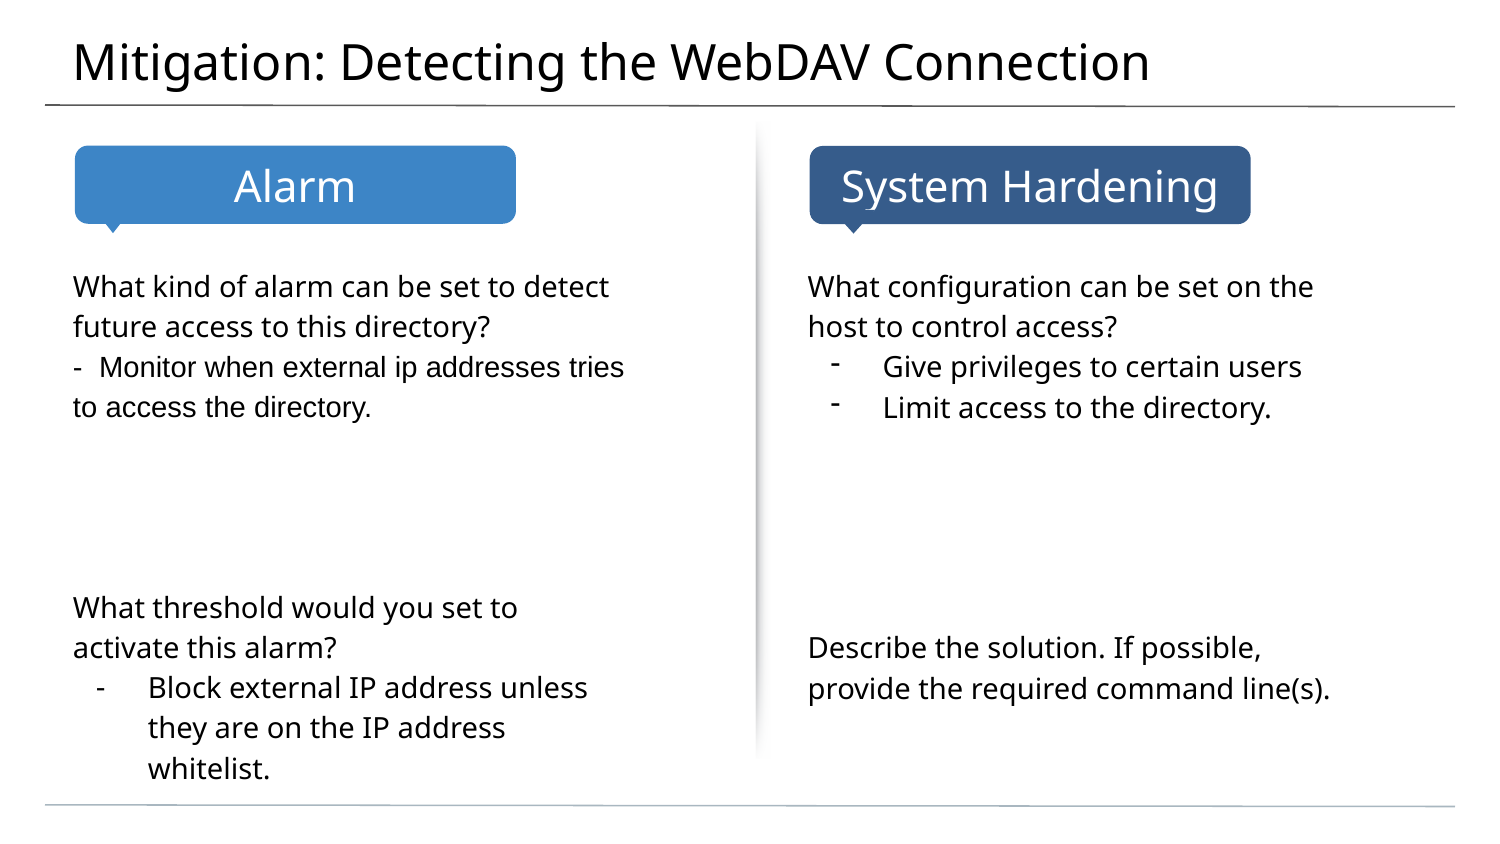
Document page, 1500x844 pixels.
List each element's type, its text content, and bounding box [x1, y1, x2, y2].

picture [703, 107, 839, 782]
title Mitigation: Detecting the WebDAV Connection [0, 0, 1500, 88]
subtitle What configuration can be set on the host to control access? Give privileges to certain users Limit access to the directory. Describe the solution. If possible, provide the required command line(s). [732, 263, 1438, 805]
subtitle What kind of alarm can be set to detect future access to this directory? - Monitor when external ip addresses tries to access the directory. What threshold would you set to activate this alarm? Block external IP address unless they are on the IP address whitelist. [0, 262, 704, 805]
